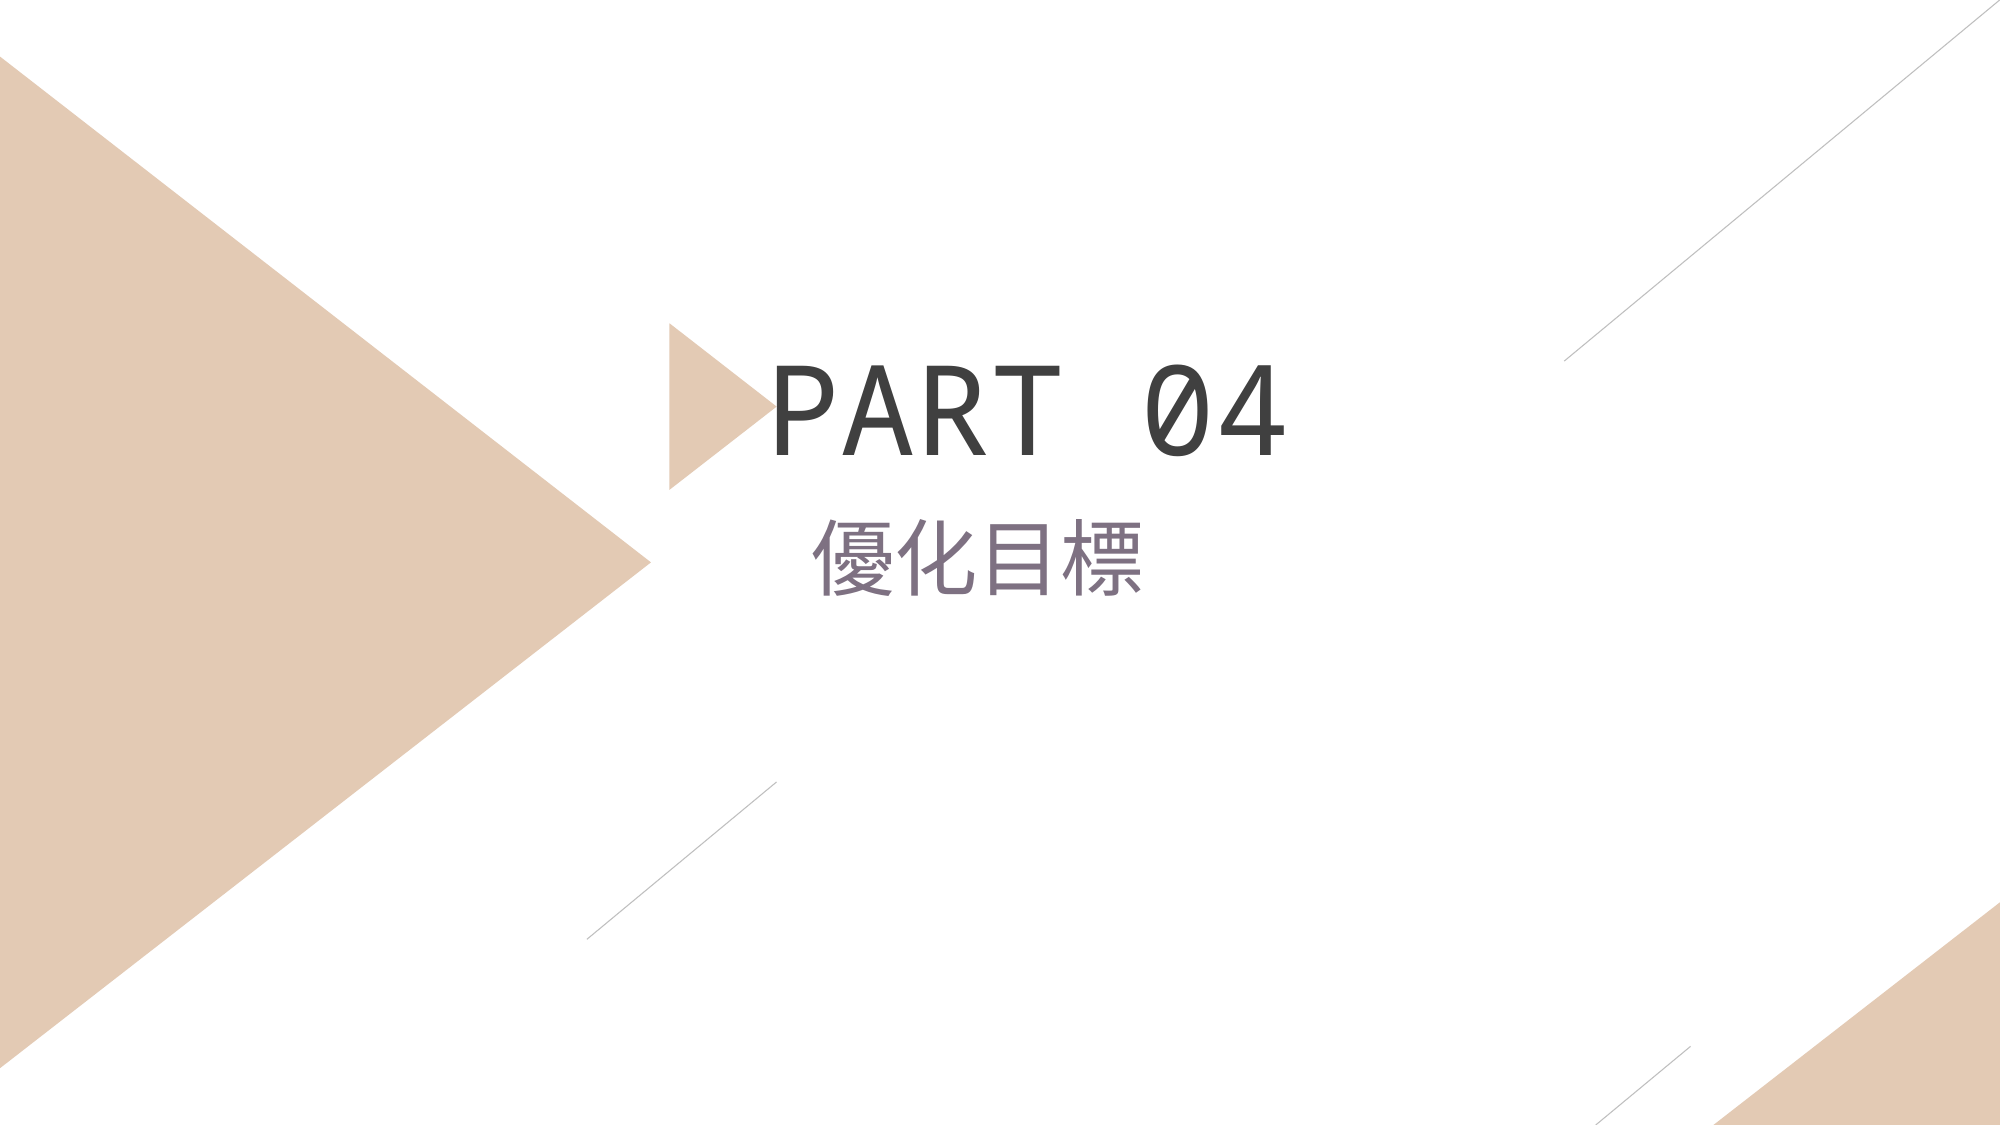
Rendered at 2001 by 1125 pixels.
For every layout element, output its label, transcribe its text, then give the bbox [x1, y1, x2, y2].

text_box [668, 321, 750, 492]
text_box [1595, 1046, 1691, 1125]
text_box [586, 781, 777, 940]
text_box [1564, 0, 2000, 362]
text_box PART 04 [750, 323, 1306, 488]
text_box [1711, 900, 2000, 1125]
text_box 優化目標 [796, 498, 1159, 614]
text_box [0, 55, 653, 1070]
